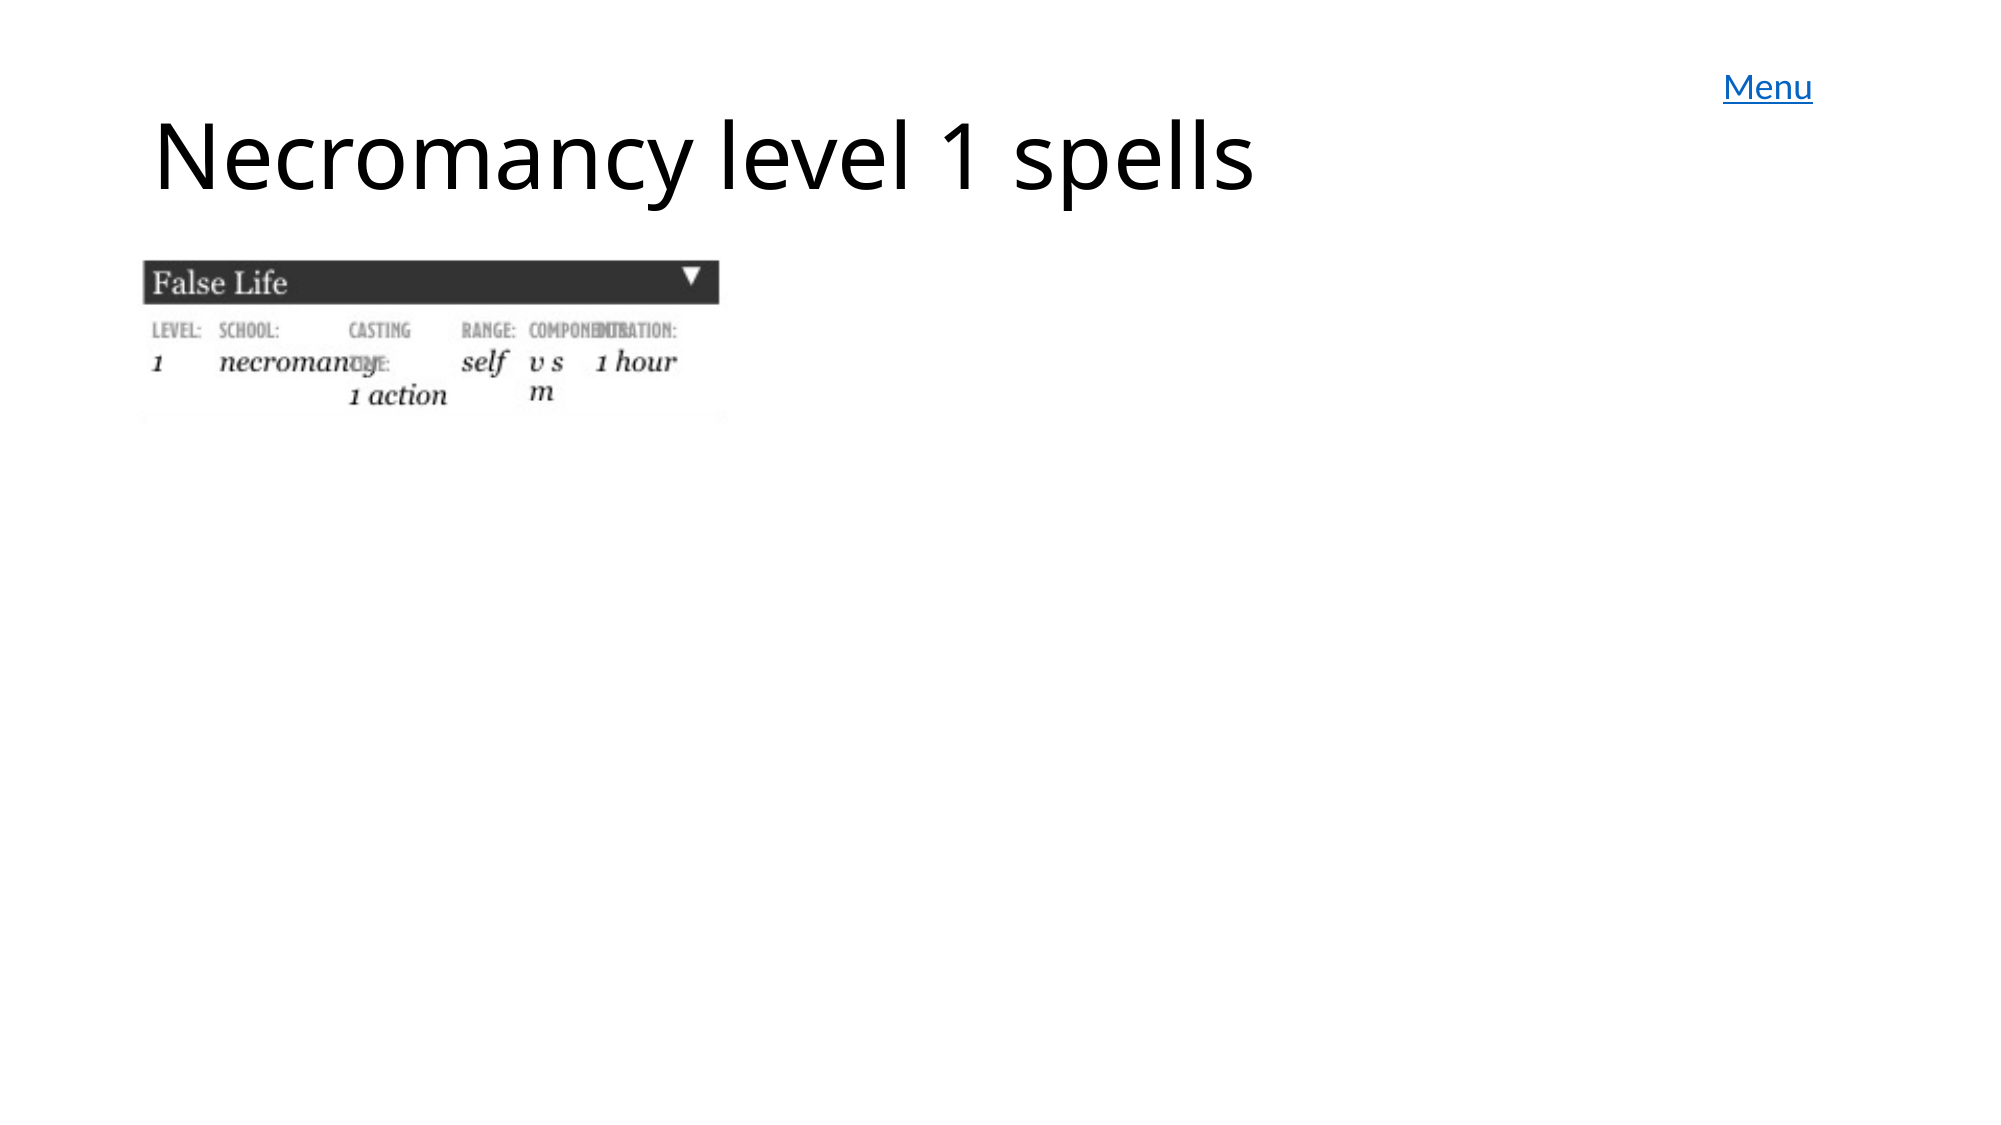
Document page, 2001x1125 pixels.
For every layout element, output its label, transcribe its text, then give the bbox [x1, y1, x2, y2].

text_box Menu [1347, 9, 1828, 115]
title Necromancy level 1 spells [137, 59, 1863, 260]
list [137, 259, 728, 424]
